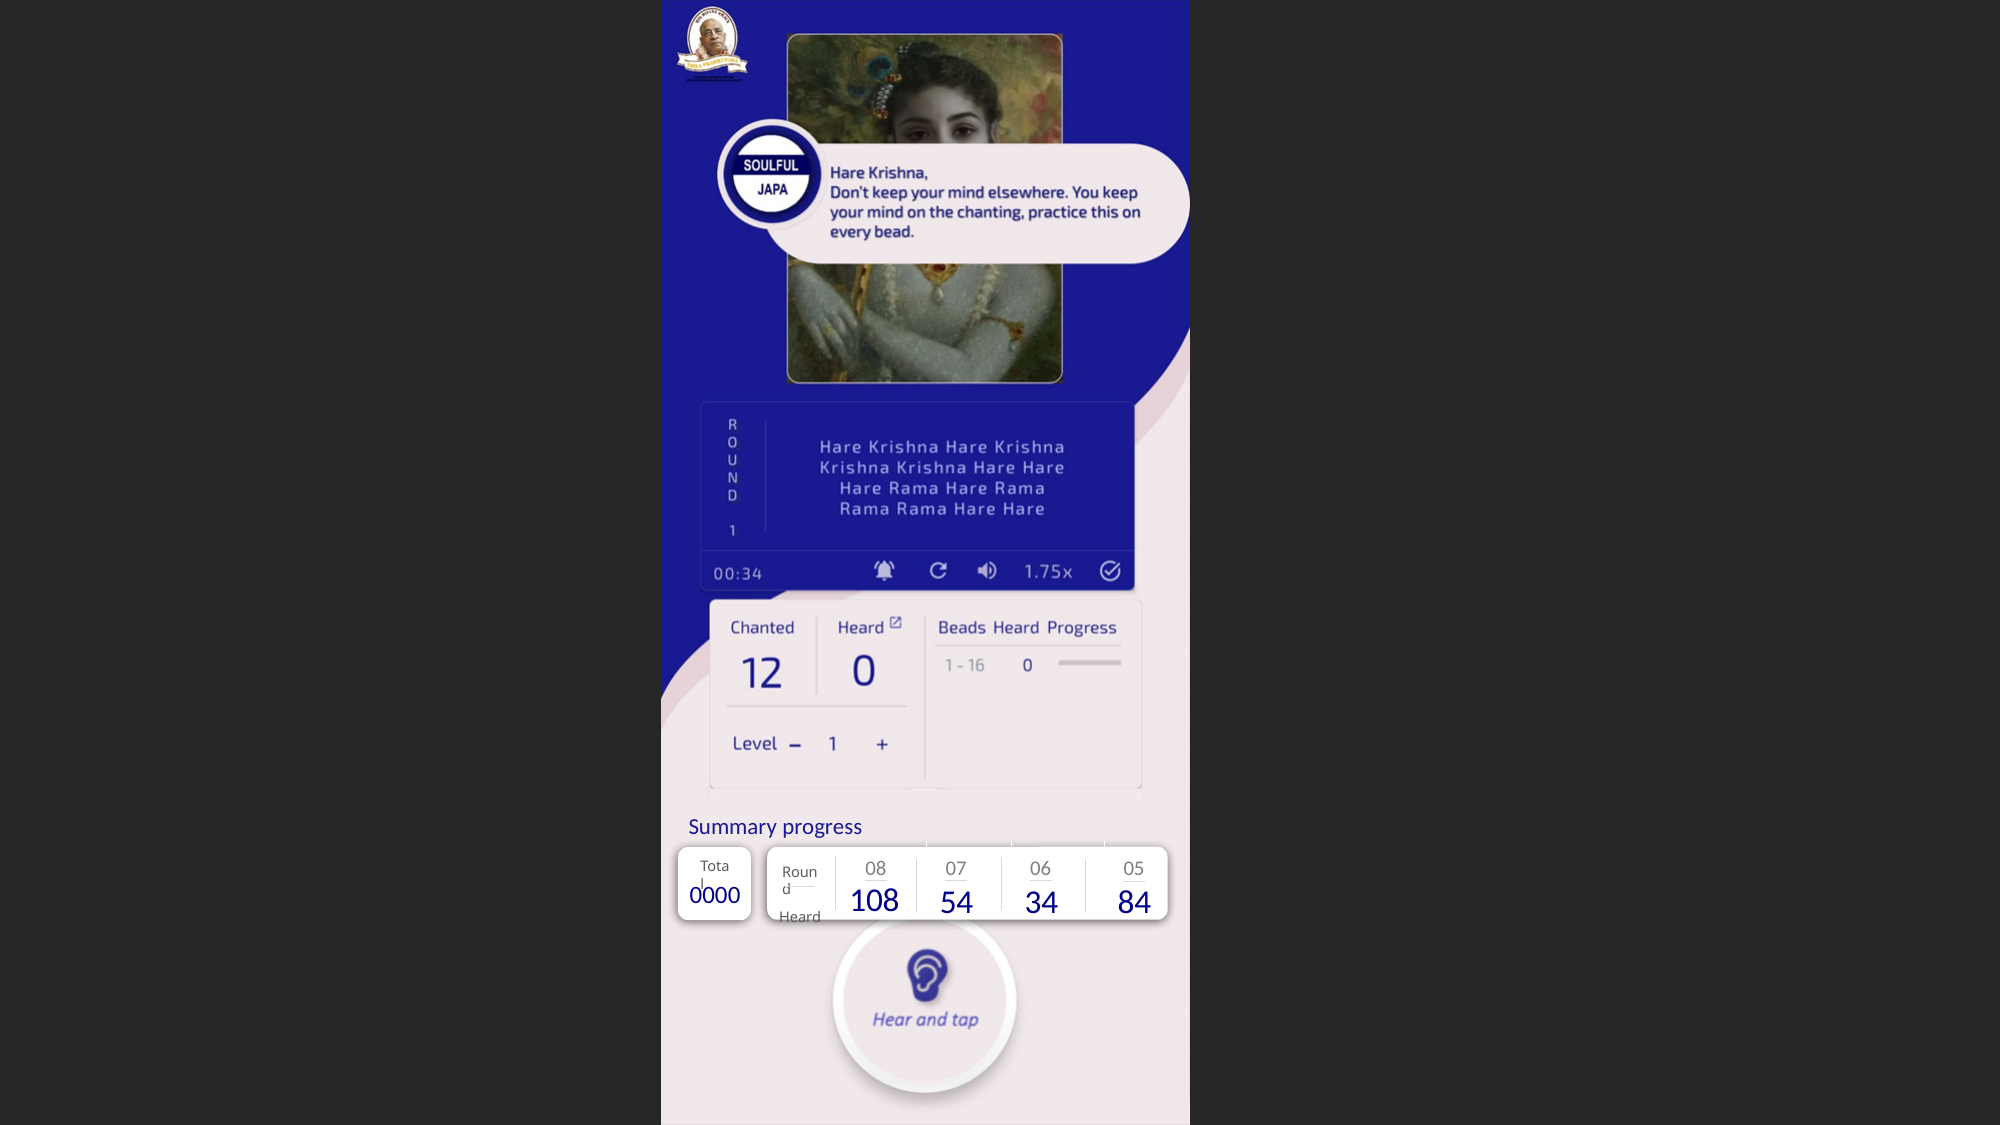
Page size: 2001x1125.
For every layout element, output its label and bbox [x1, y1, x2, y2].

picture [661, 0, 1190, 1125]
text_box [673, 841, 1176, 921]
